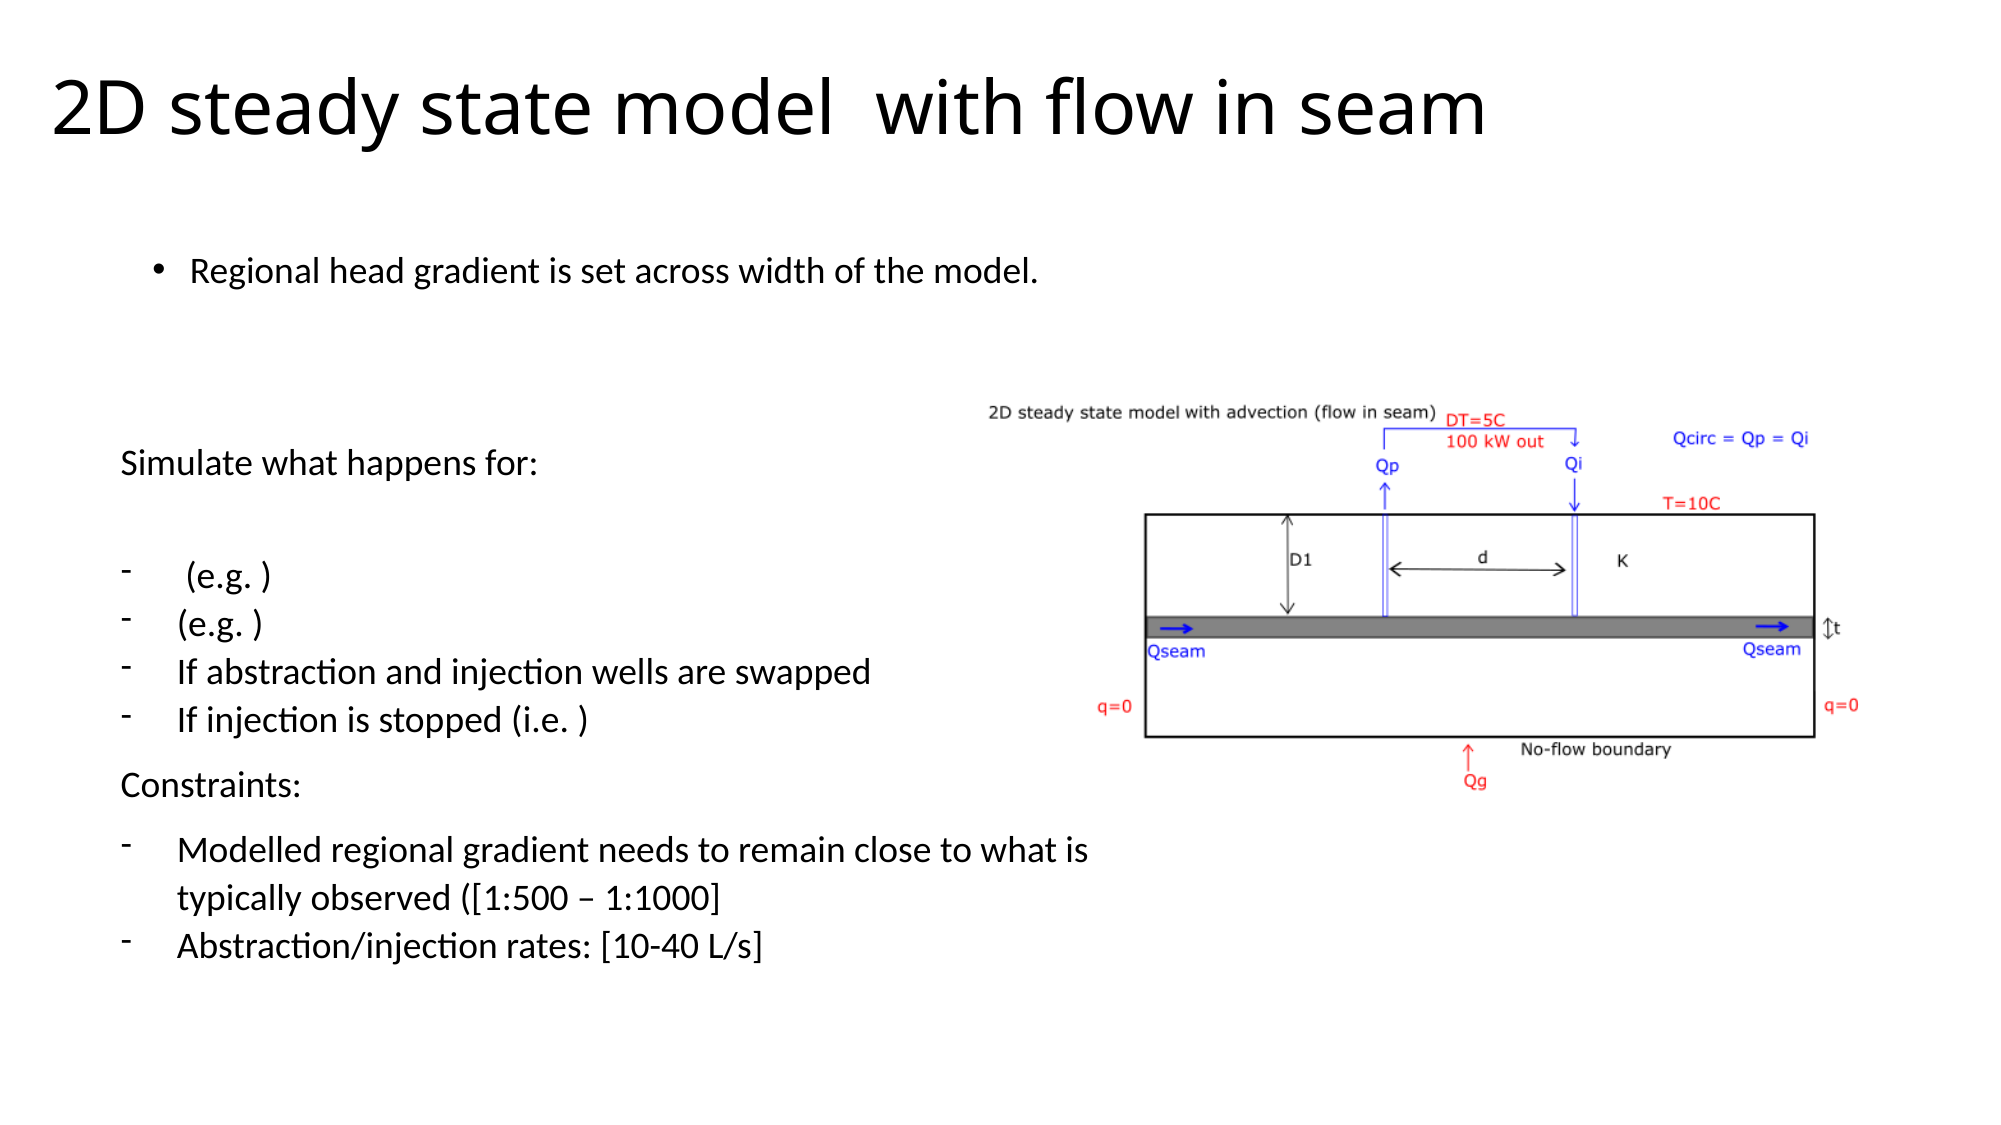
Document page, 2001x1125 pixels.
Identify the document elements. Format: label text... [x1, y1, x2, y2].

picture [985, 401, 1927, 810]
title 2D steady state model with flow in seam [35, 1, 1761, 219]
list Regional head gradient is set across width of the model. [137, 243, 1863, 957]
